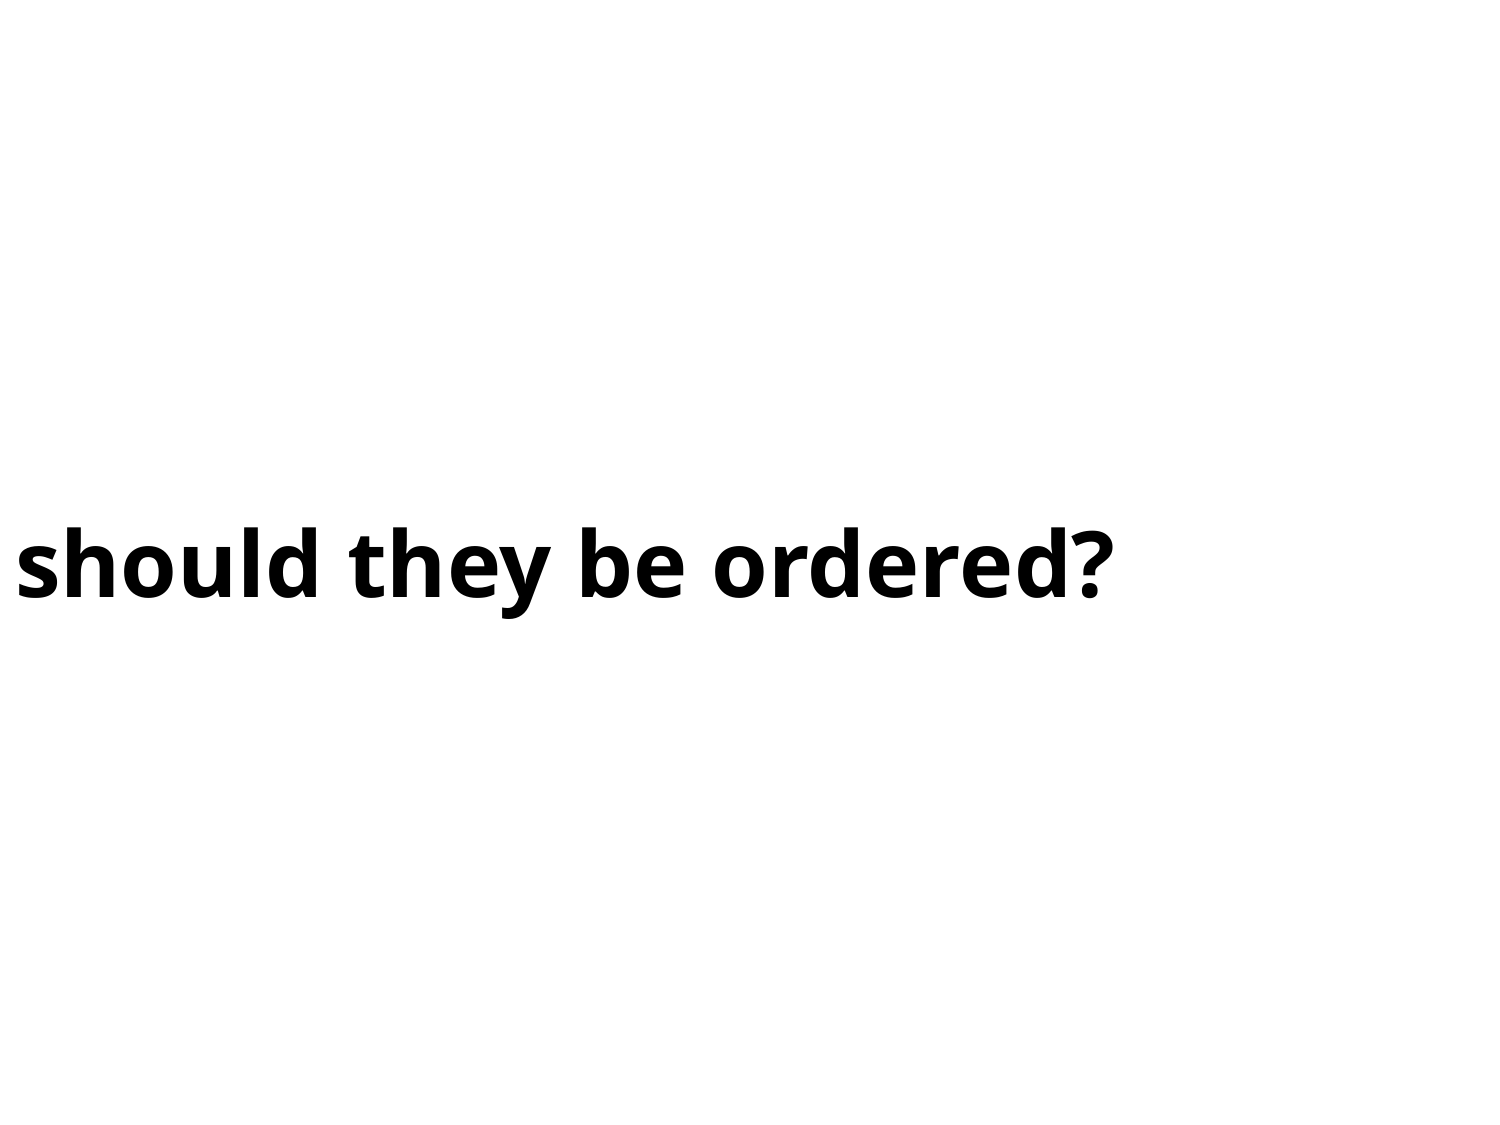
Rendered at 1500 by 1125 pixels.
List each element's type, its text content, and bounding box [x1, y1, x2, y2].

title should they be ordered? [0, 349, 1500, 663]
